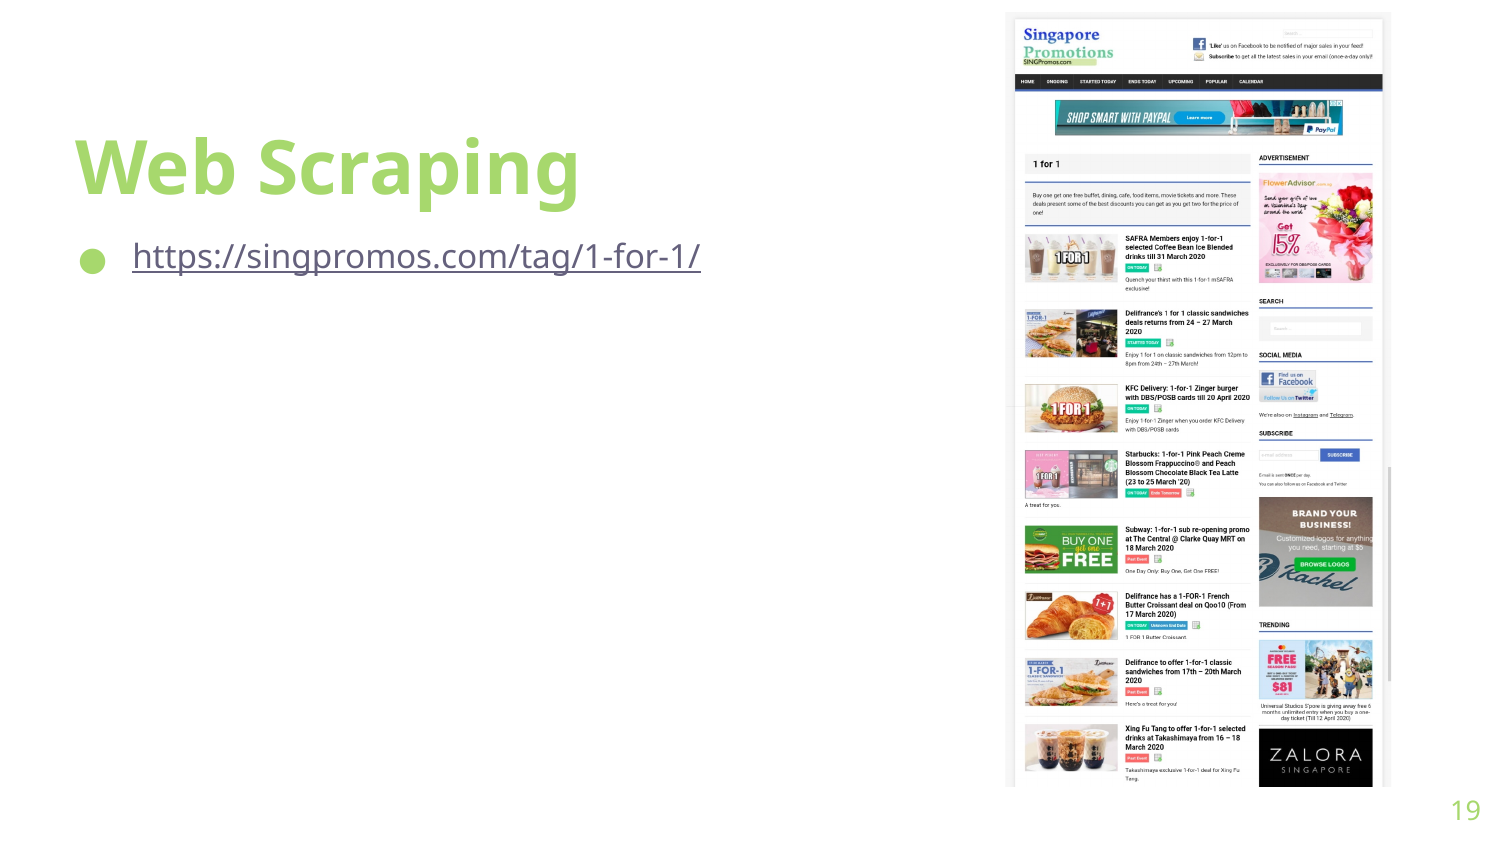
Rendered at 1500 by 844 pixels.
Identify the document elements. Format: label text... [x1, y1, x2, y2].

text_box Web Scraping [75, 61, 956, 267]
slide_number 19 [1391, 779, 1482, 844]
list https://singpromos.com/tag/1-for-1/ [57, 228, 1356, 803]
picture [1005, 12, 1392, 787]
